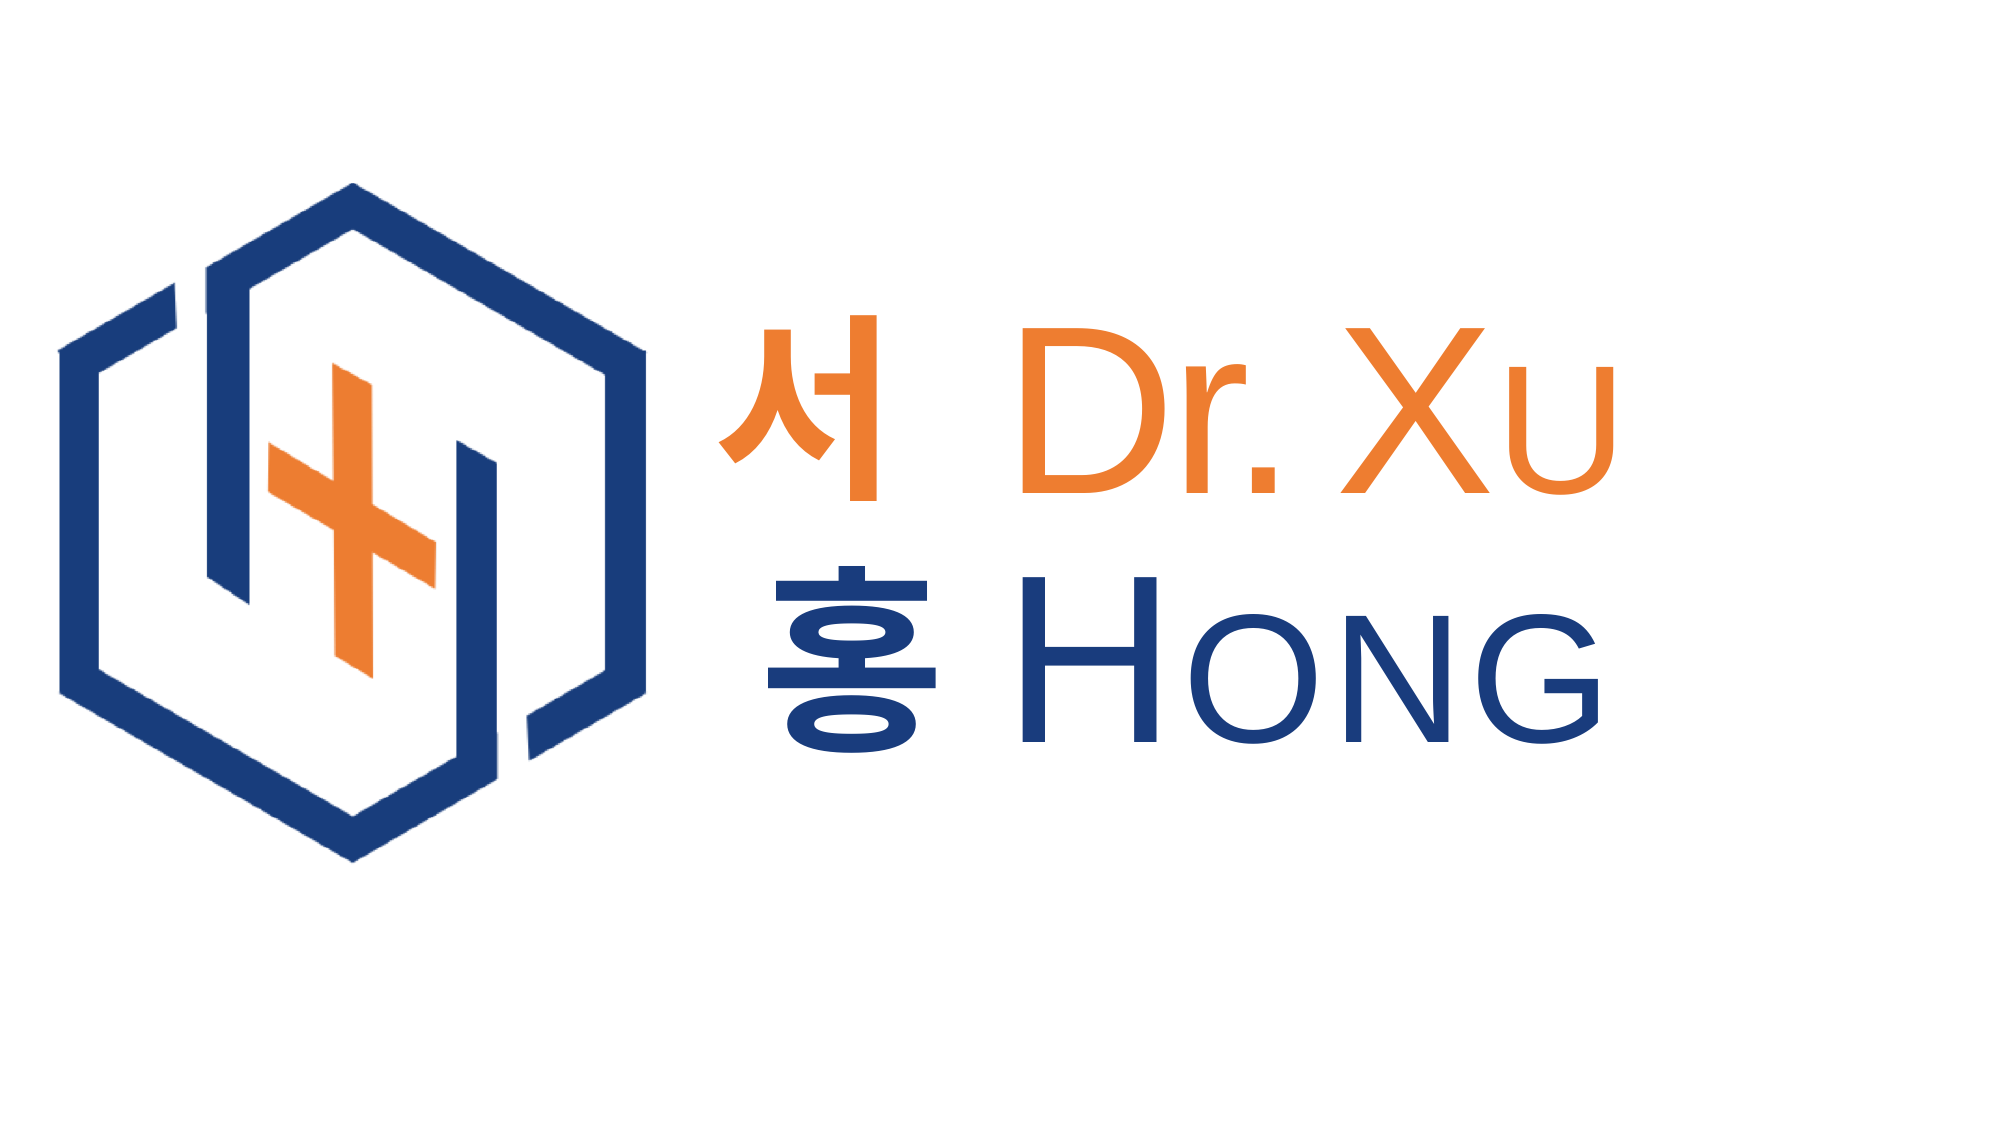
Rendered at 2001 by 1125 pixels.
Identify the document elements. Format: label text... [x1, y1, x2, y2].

text_box 홍 [699, 527, 961, 783]
text_box Dr. XU [988, 246, 1708, 495]
text_box 서 [699, 275, 981, 531]
picture [56, 182, 699, 917]
text_box HONG [988, 495, 1708, 798]
